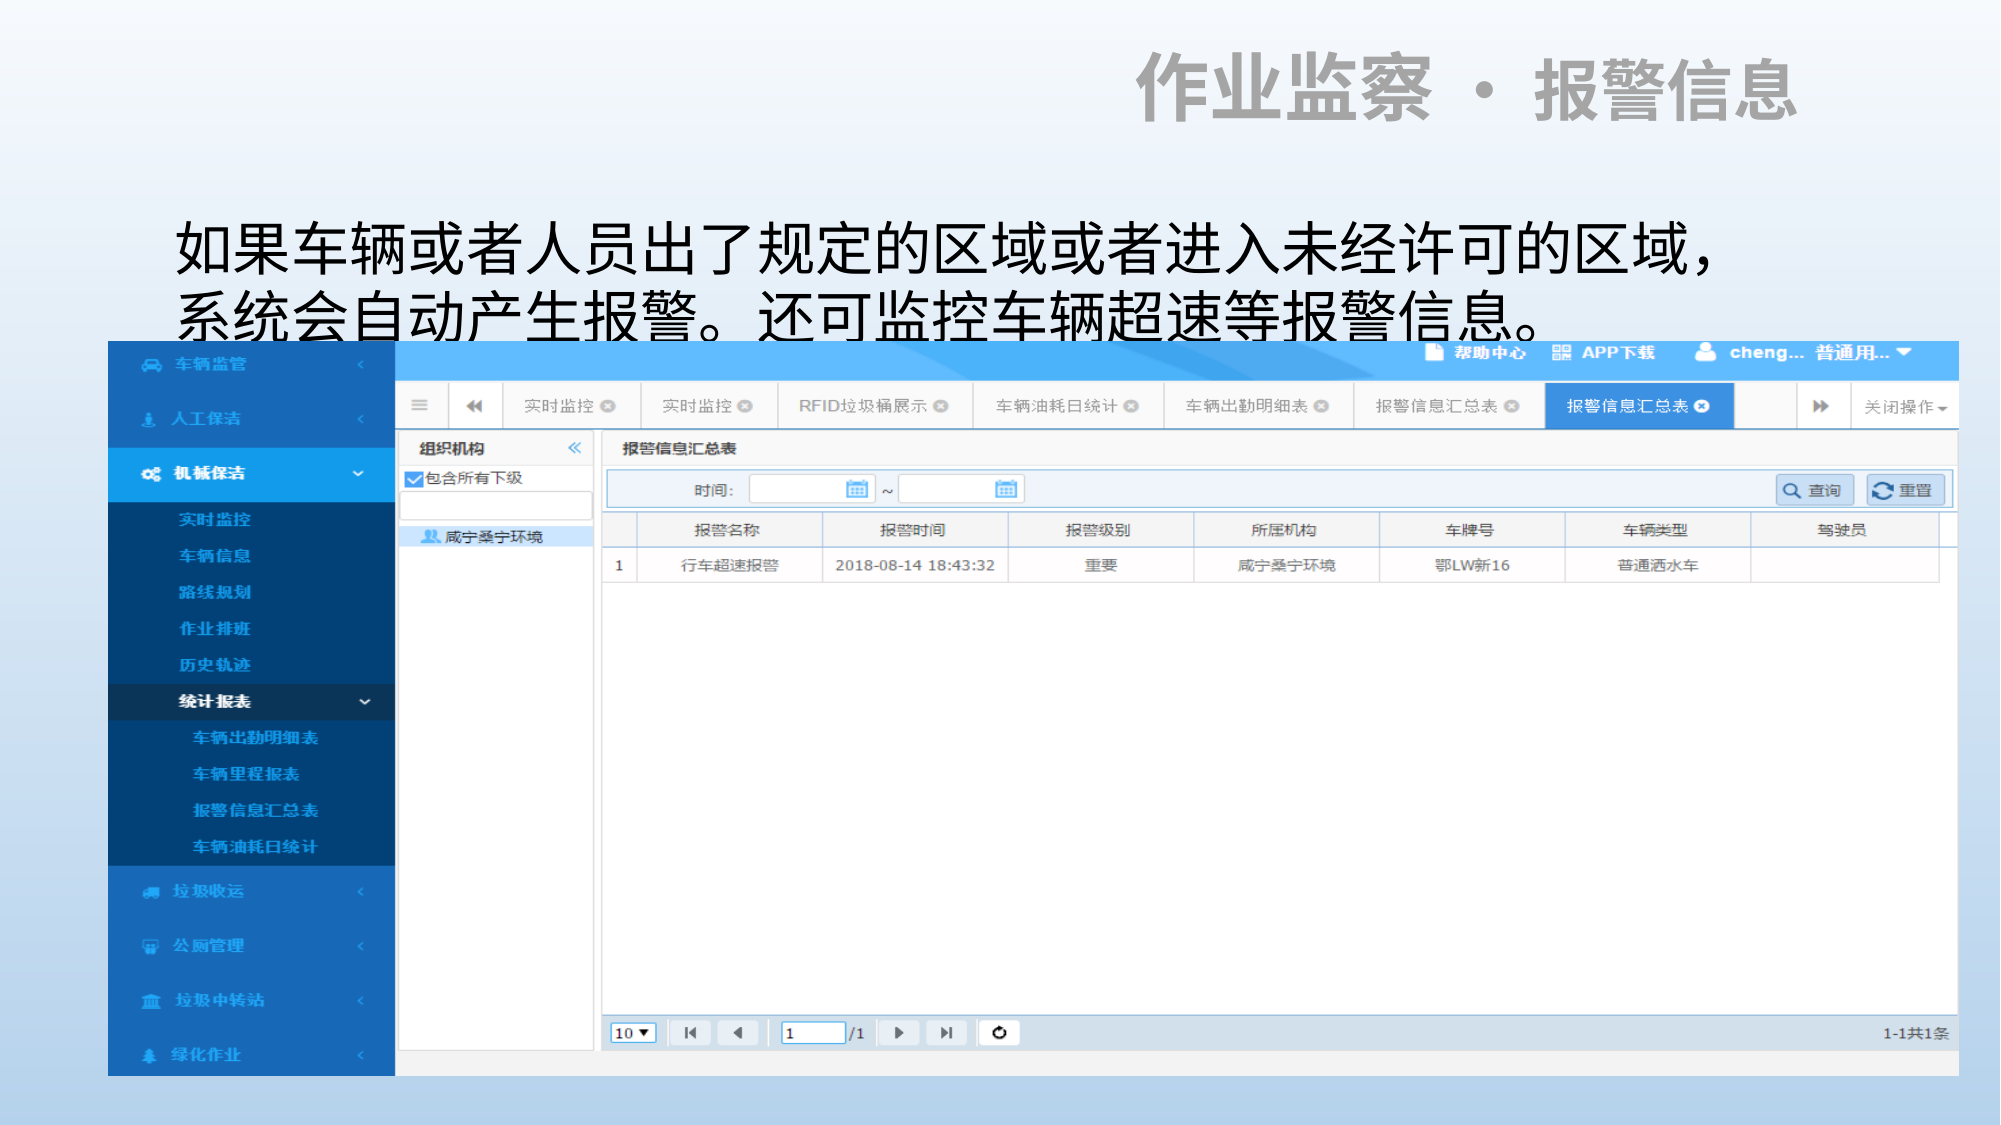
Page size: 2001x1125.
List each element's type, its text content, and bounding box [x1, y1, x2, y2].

text_box 如果车辆或者人员出了规定的区域或者进入未经许可的区域，系统会自动产生报警。还可监控车辆超速等报警信息。 [160, 204, 1718, 341]
text_box 作业监察 • 报警信息 [1119, 43, 1959, 231]
picture [108, 341, 1960, 1076]
